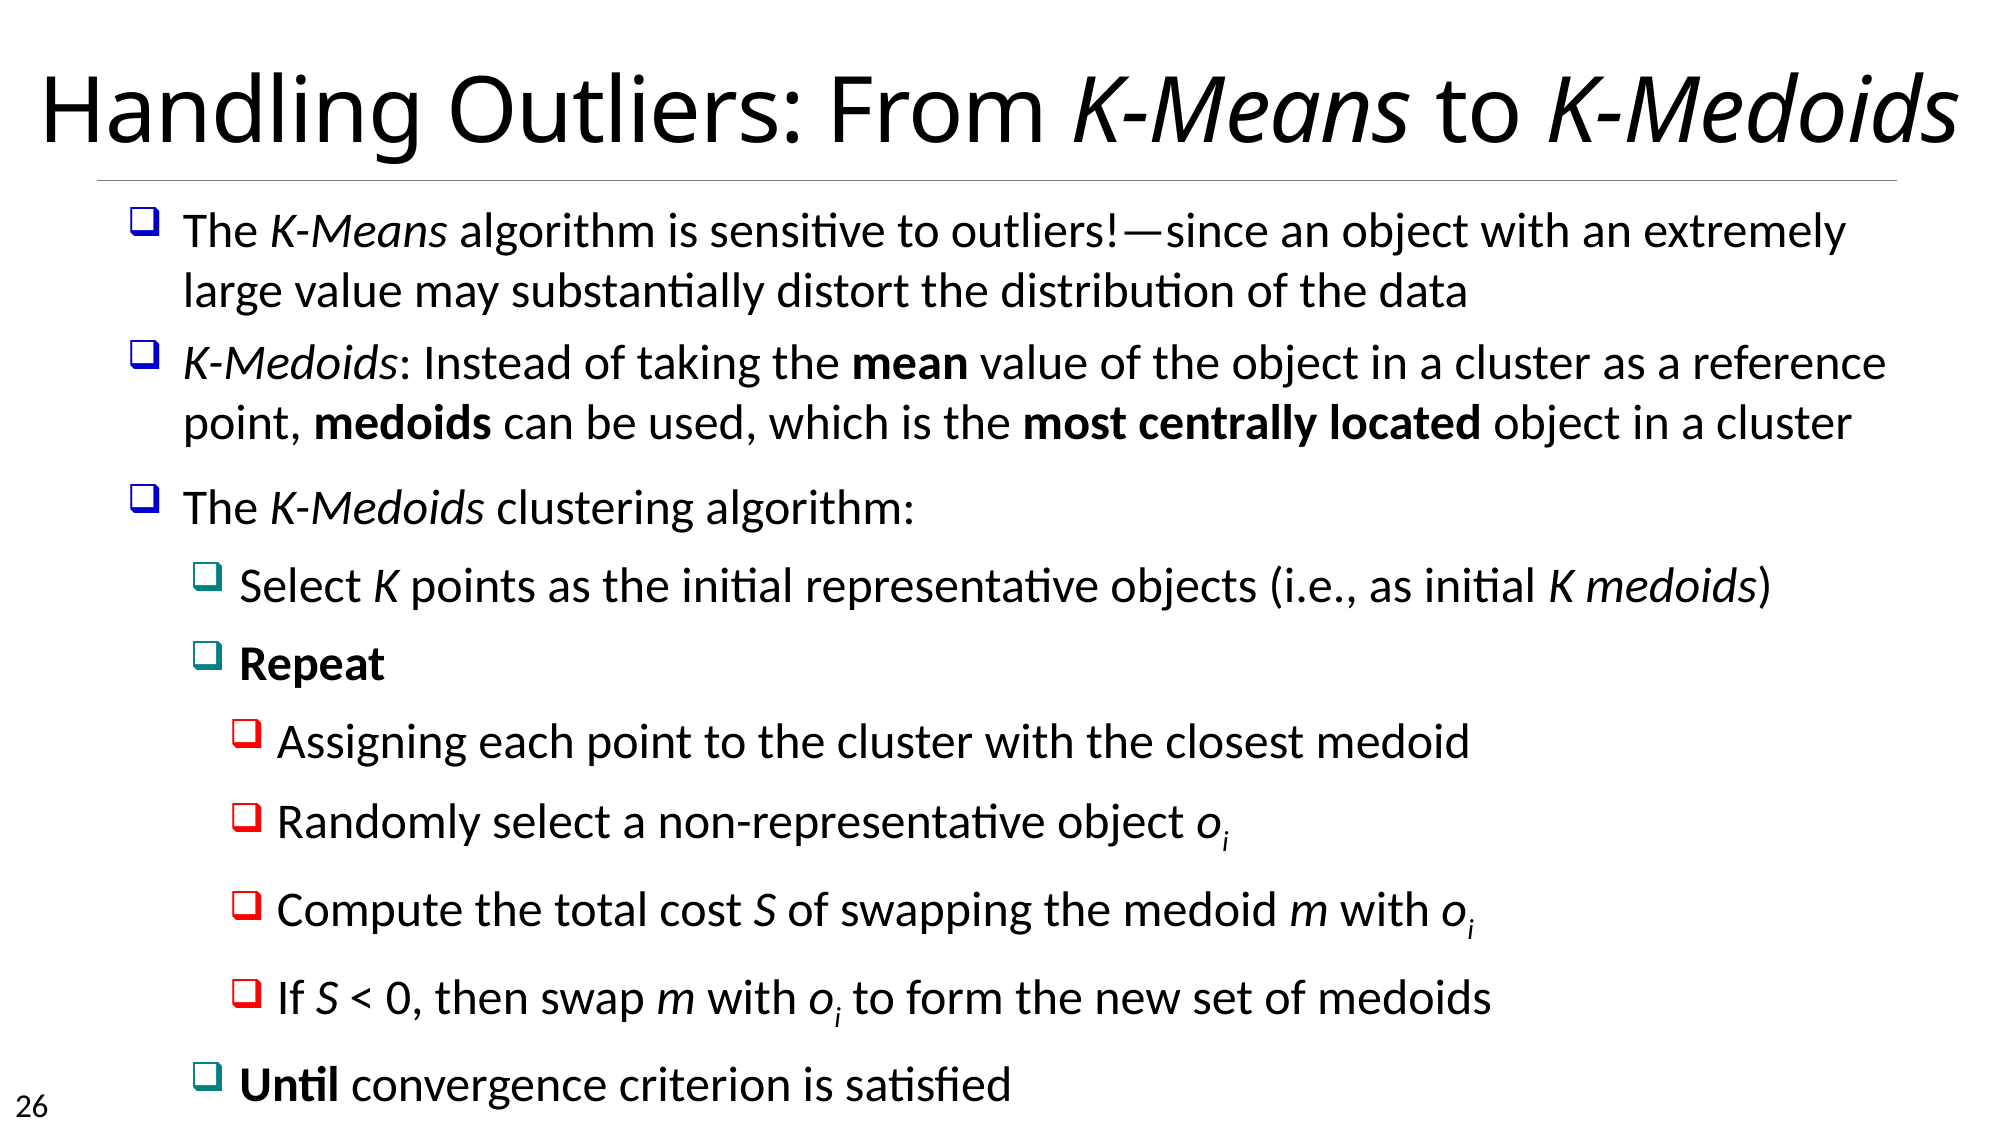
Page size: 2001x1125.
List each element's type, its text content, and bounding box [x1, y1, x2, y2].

title Handling Outliers: From K-Means to K-Medoids [0, 0, 2000, 169]
list The K-Means algorithm is sensitive to outliers!—since an object with an extremely large value may substantially distort the distribution of the data K-Medoids: Instead of taking the mean value of the object in a cluster as a reference point, medoids can be used, which is the most centrally located object in a cluster The K-Medoids clustering algorithm: Select K points as the initial representative objects (i.e., as initial K medoids) Repeat Assigning each point to the cluster with the closest medoid Randomly select a non-representative object oi Compute the total cost S of swapping the medoid m with oi If S < 0, then swap m with oi to form the new set of medoids Until convergence criterion is satisfied [112, 189, 1922, 1080]
